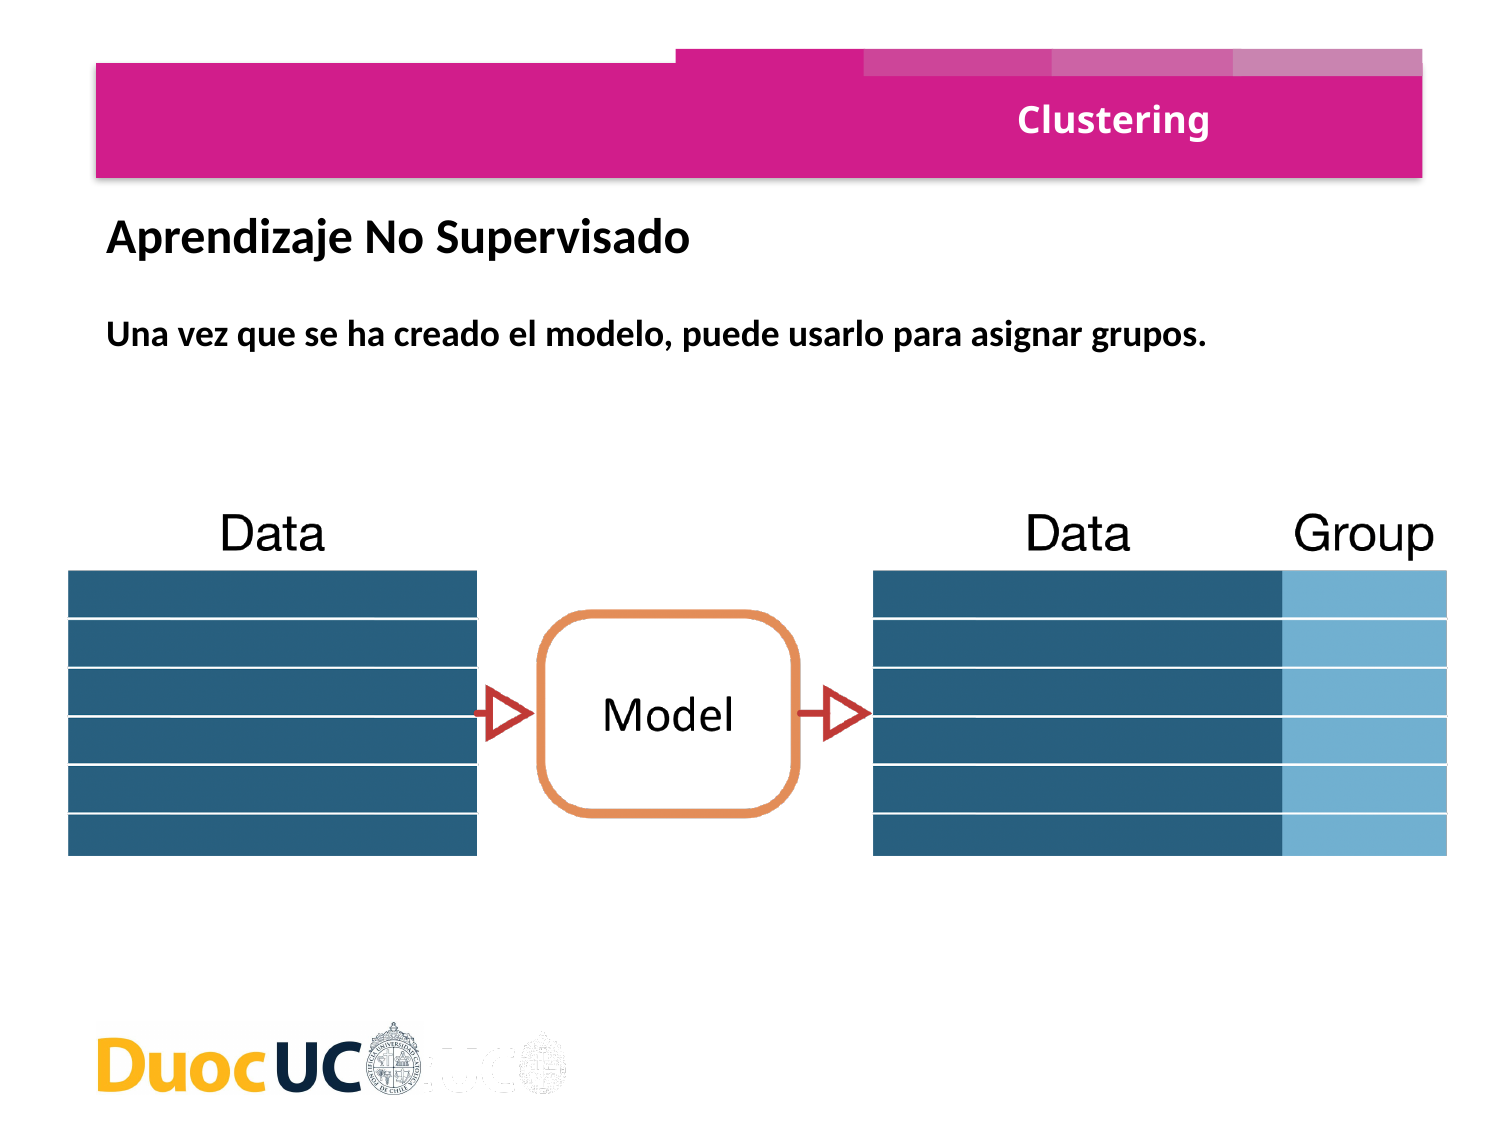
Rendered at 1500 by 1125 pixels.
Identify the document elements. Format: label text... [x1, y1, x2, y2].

text_box Clustering [847, 88, 1381, 149]
text_box Aprendizaje No Supervisado Una vez que se ha creado el modelo, puede usarlo para asignar grupos. [91, 196, 1425, 362]
picture [60, 492, 1456, 858]
picture [96, 1021, 566, 1095]
